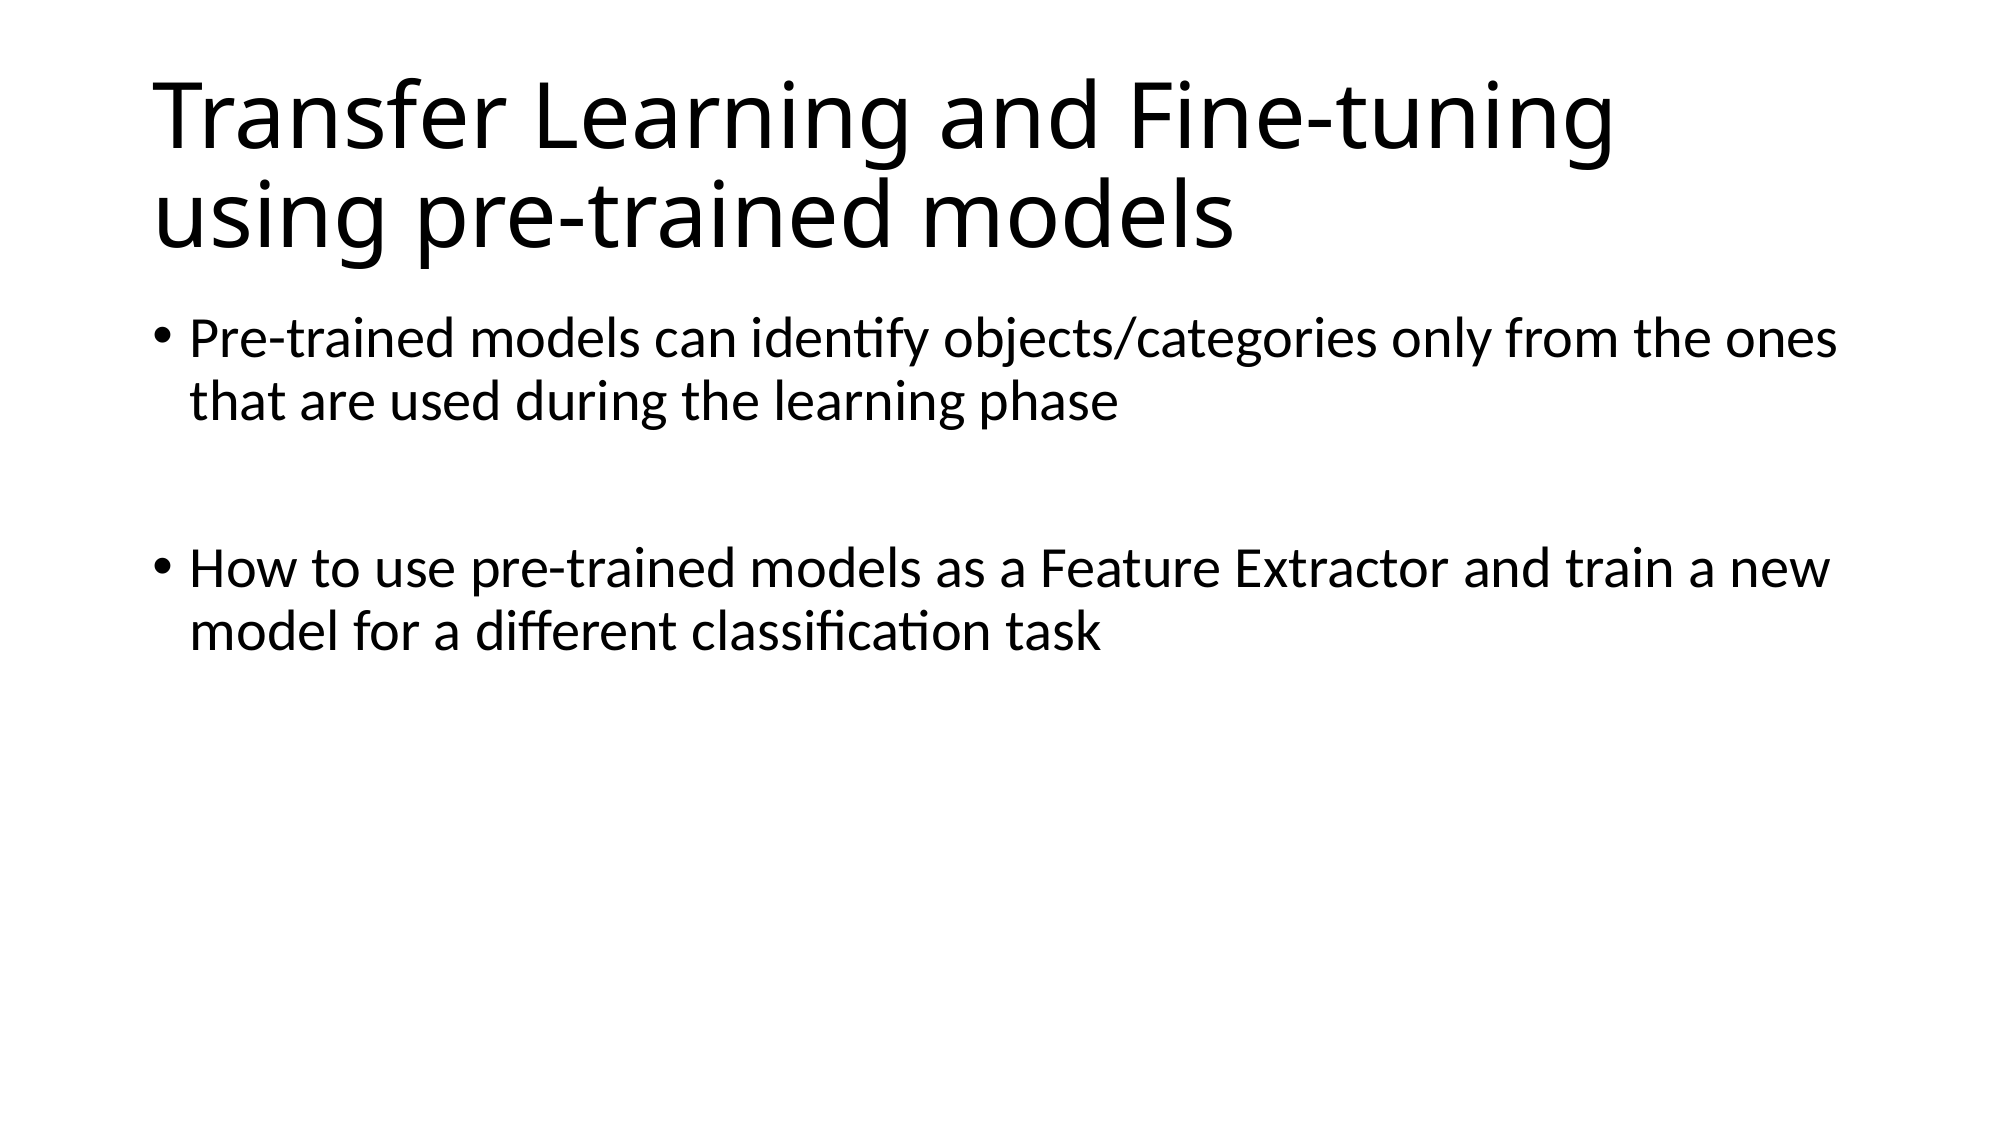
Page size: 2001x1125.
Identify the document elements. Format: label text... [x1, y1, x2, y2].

title Transfer Learning and Fine-tuning using pre-trained models [137, 59, 1863, 278]
list Pre-trained models can identify objects/categories only from the ones that are used during the learning phase How to use pre-trained models as a Feature Extractor and train a new model for a different classification task [137, 299, 1863, 1014]
